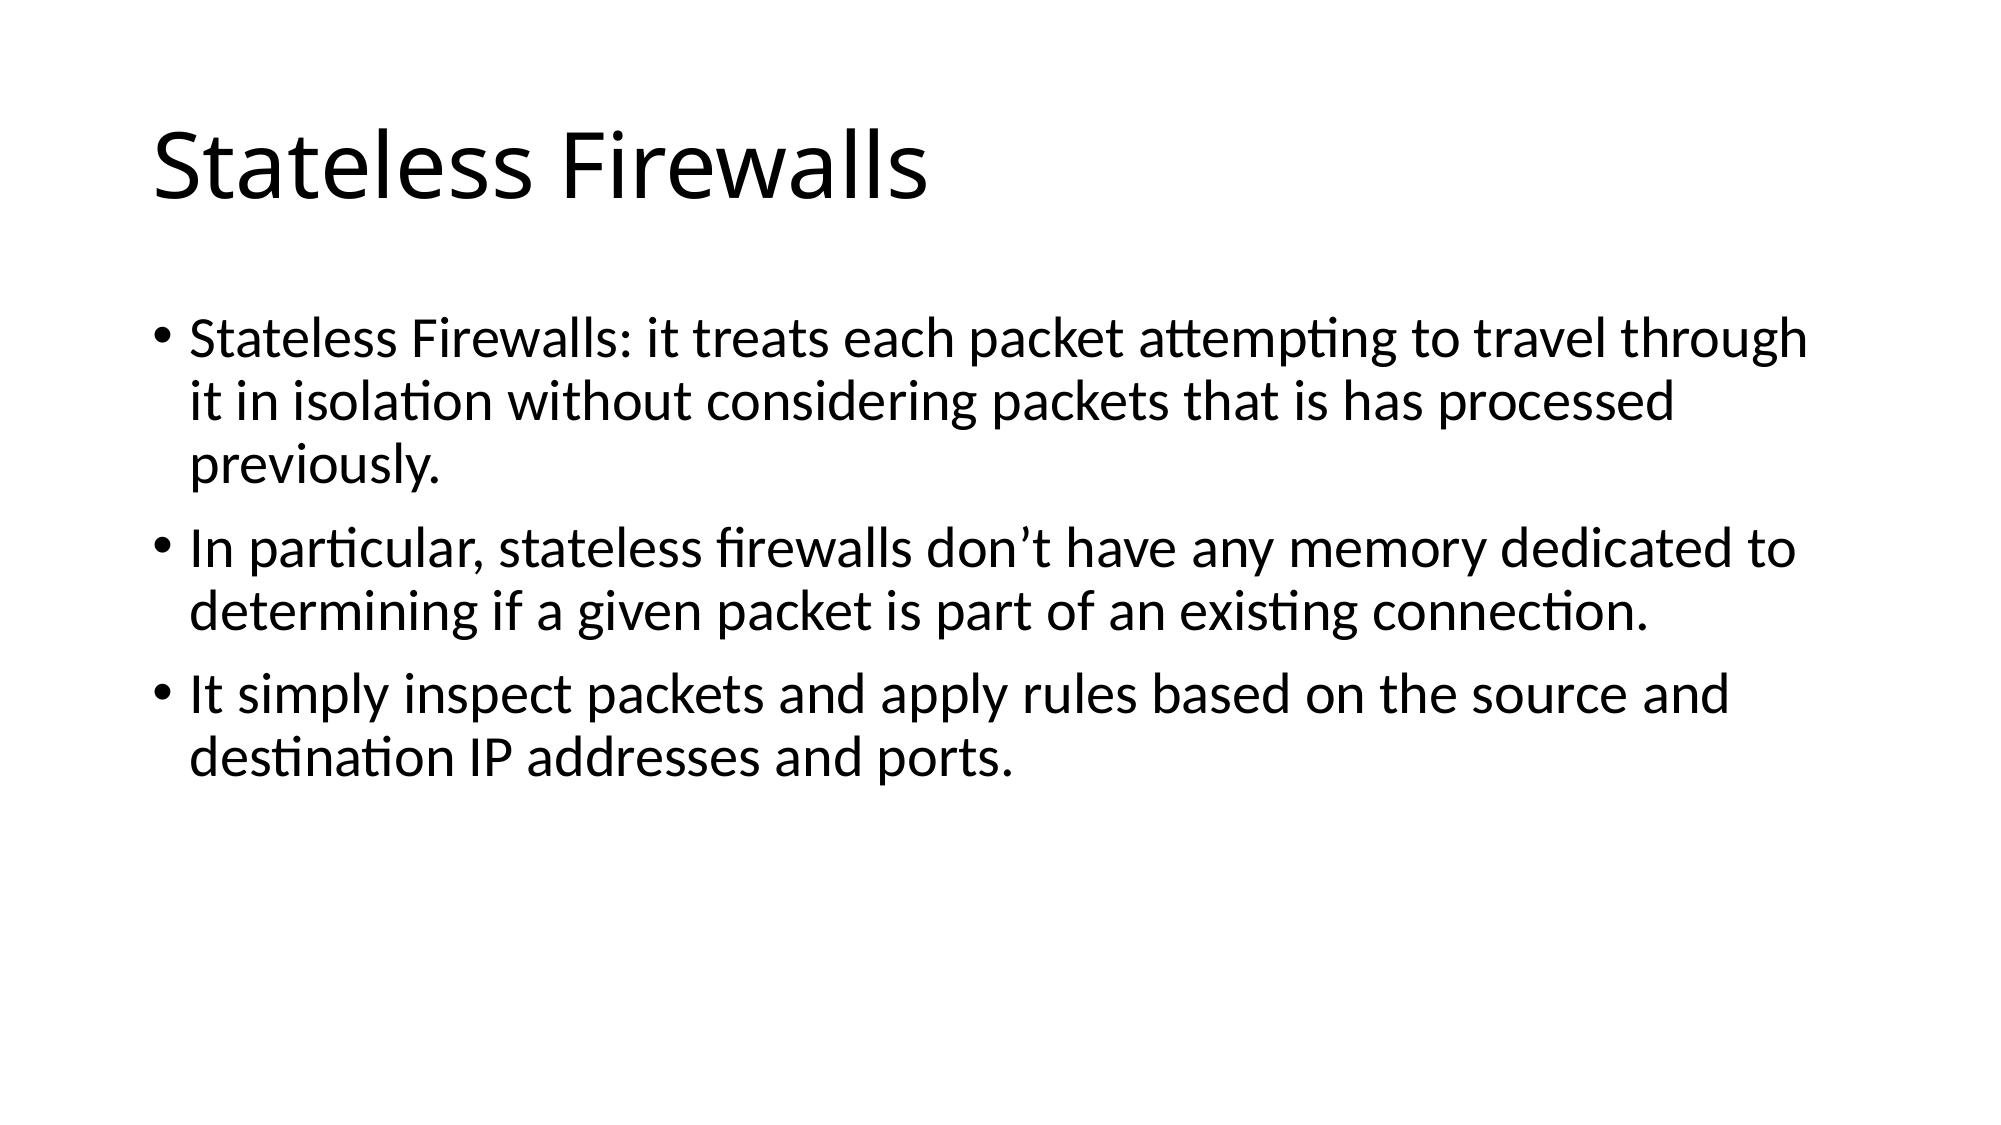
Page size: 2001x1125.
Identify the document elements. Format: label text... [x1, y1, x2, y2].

title Stateless Firewalls [137, 59, 1863, 278]
list Stateless Firewalls: it treats each packet attempting to travel through it in isolation without considering packets that is has processed previously. In particular, stateless firewalls don’t have any memory dedicated to determining if a given packet is part of an existing connection. It simply inspect packets and apply rules based on the source and destination IP addresses and ports. [137, 299, 1863, 1014]
